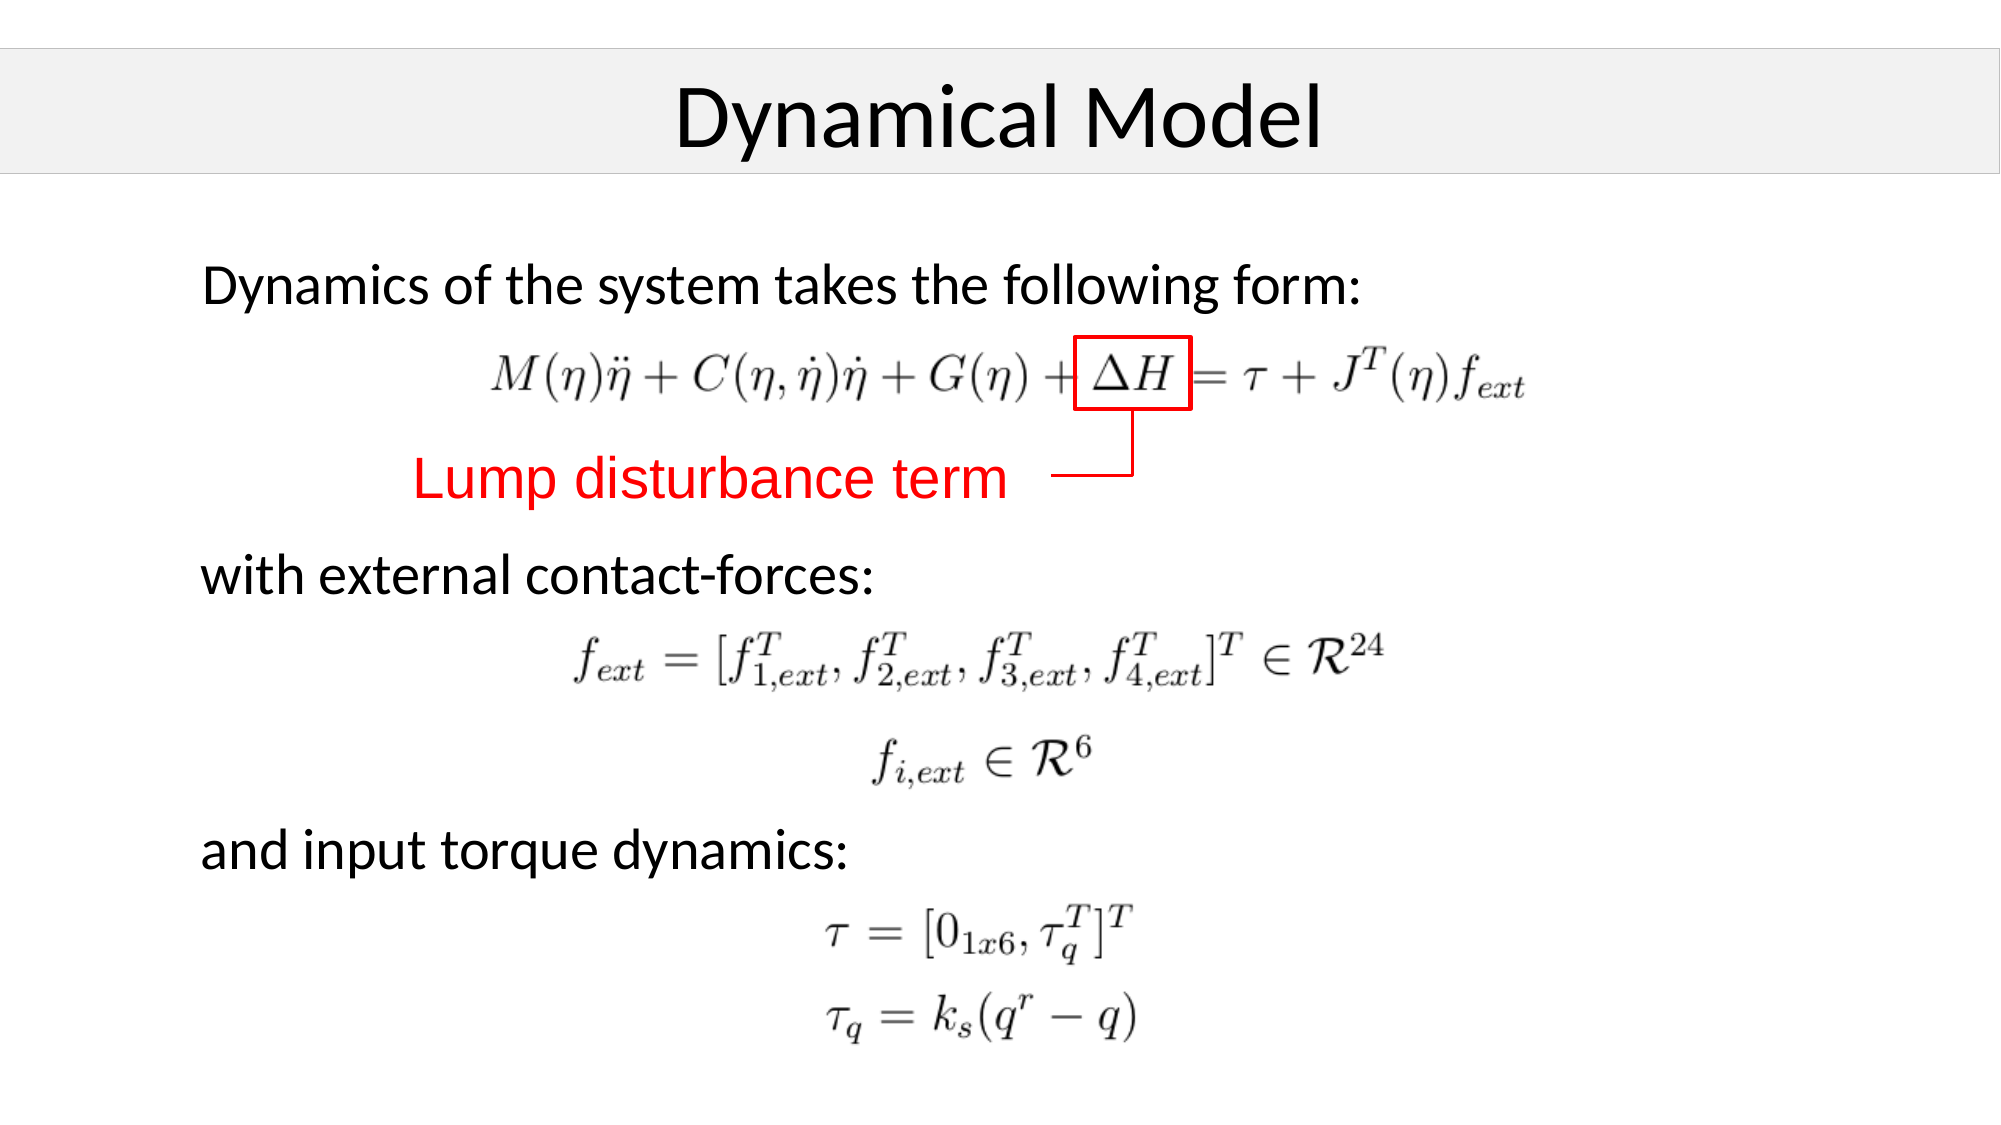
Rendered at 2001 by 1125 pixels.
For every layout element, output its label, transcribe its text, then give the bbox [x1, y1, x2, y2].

picture [805, 889, 1154, 1064]
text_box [397, 336, 1191, 519]
text_box [89, 234, 1935, 992]
text_box with external contact-forces: [186, 494, 892, 614]
text_box Dynamical Model [0, 48, 2000, 174]
text_box Dynamics of the system takes the following form: [187, 204, 1379, 324]
picture [478, 332, 1547, 420]
picture [567, 619, 1392, 700]
text_box and input torque dynamics: [185, 768, 866, 889]
picture [862, 724, 1097, 794]
